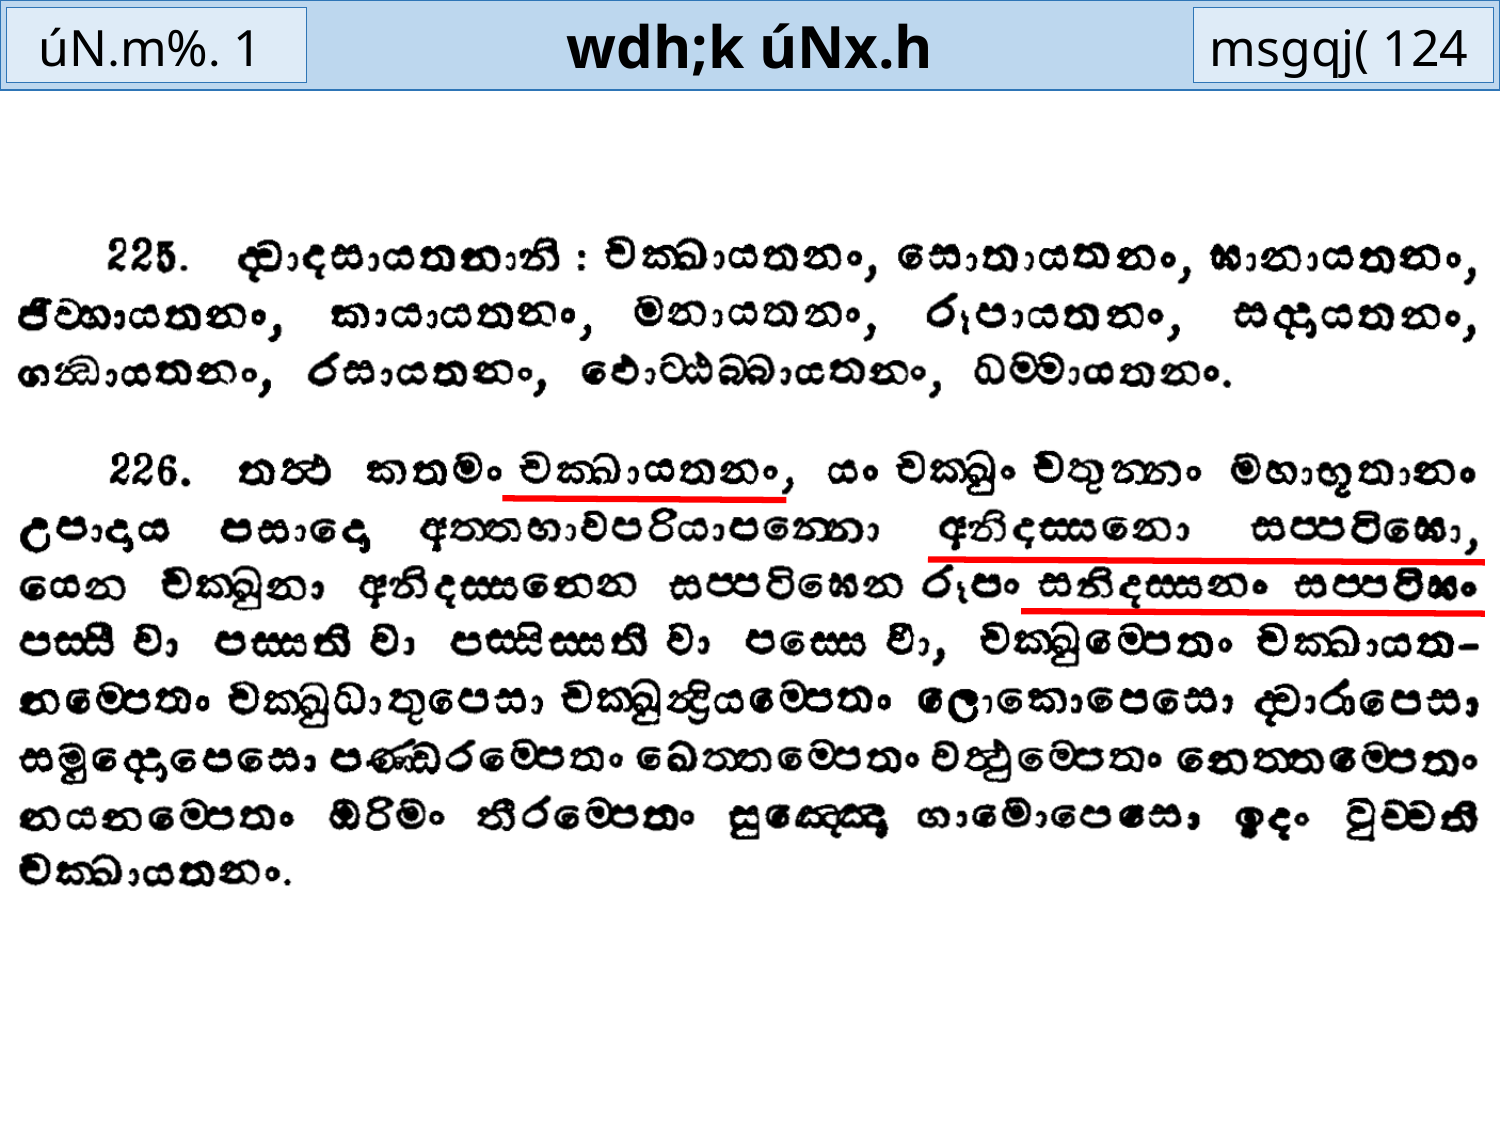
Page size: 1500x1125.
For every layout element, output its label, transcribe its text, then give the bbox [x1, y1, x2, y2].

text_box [928, 559, 1485, 563]
picture [0, 215, 1500, 910]
text_box wdh;k úNx.h [316, 9, 1184, 81]
text_box úN.m%. 1 [6, 10, 308, 82]
text_box msgqj( 124 [1194, 10, 1497, 82]
